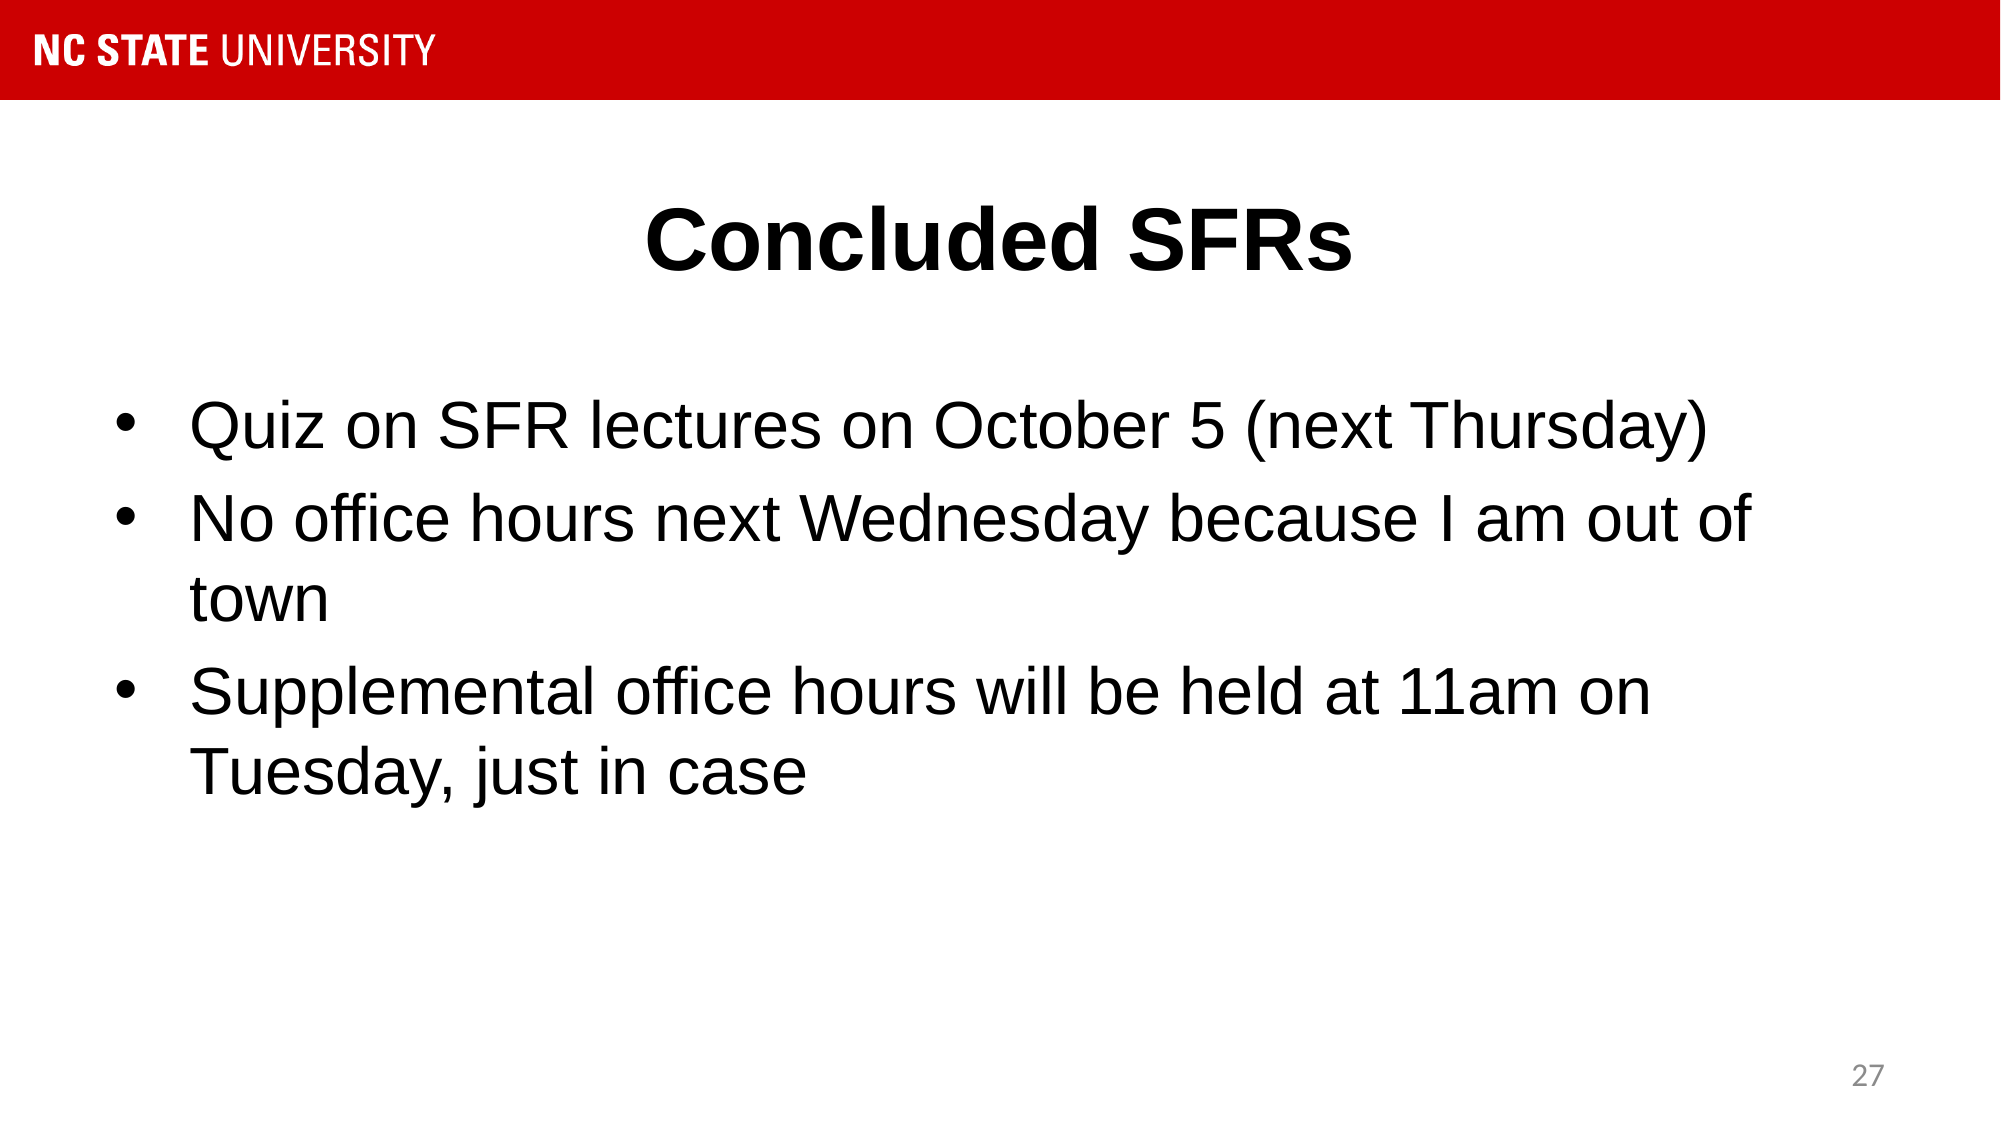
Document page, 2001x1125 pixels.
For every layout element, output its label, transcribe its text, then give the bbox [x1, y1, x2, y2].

list Quiz on SFR lectures on October 5 (next Thursday) No office hours next Wednesday because I am out of town Supplemental office hours will be held at 11am on Tuesday, just in case [99, 374, 1900, 1005]
title Concluded SFRs [99, 147, 1900, 323]
picture [0, 0, 2001, 100]
slide_number 27 [1433, 1042, 1900, 1103]
